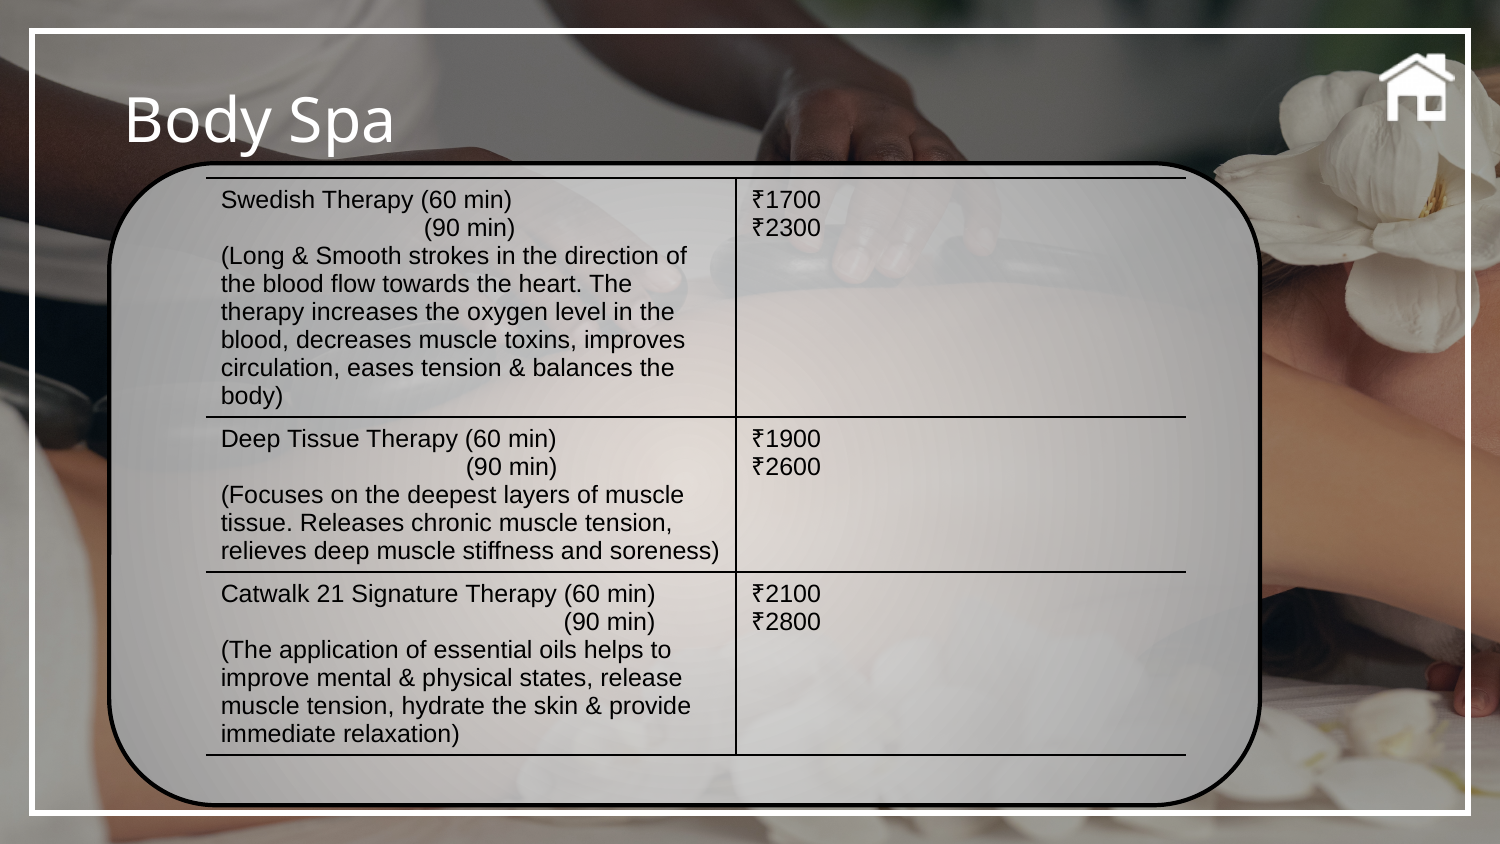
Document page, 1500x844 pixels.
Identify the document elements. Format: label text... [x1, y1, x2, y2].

table_cell ₹1900 ₹2600 [737, 418, 1186, 571]
table_header Swedish Therapy (60 min) (90 min) (Long & Smooth strokes in the direction of the blood flow towards the heart. The therapy increases the oxygen level in the blood, decreases muscle toxins, improves circulation, eases tension & balances the body) [206, 179, 735, 416]
table_cell Deep Tissue Therapy (60 min) (90 min) (Focuses on the deepest layers of muscle tissue. Releases chronic muscle tension, relieves deep muscle stiffness and soreness) [206, 418, 735, 571]
table_header ₹1700 ₹2300 [737, 179, 1186, 416]
table_cell Catwalk 21 Signature Therapy (60 min) (90 min) (The application of essential oils helps to improve mental & physical states, release muscle tension, hydrate the skin & provide immediate relaxation) [206, 573, 735, 754]
text_box Body Spa [109, 72, 837, 162]
text_box [107, 161, 1263, 808]
table_cell ₹2100 ₹2800 [737, 573, 1186, 754]
picture [0, 0, 1500, 844]
